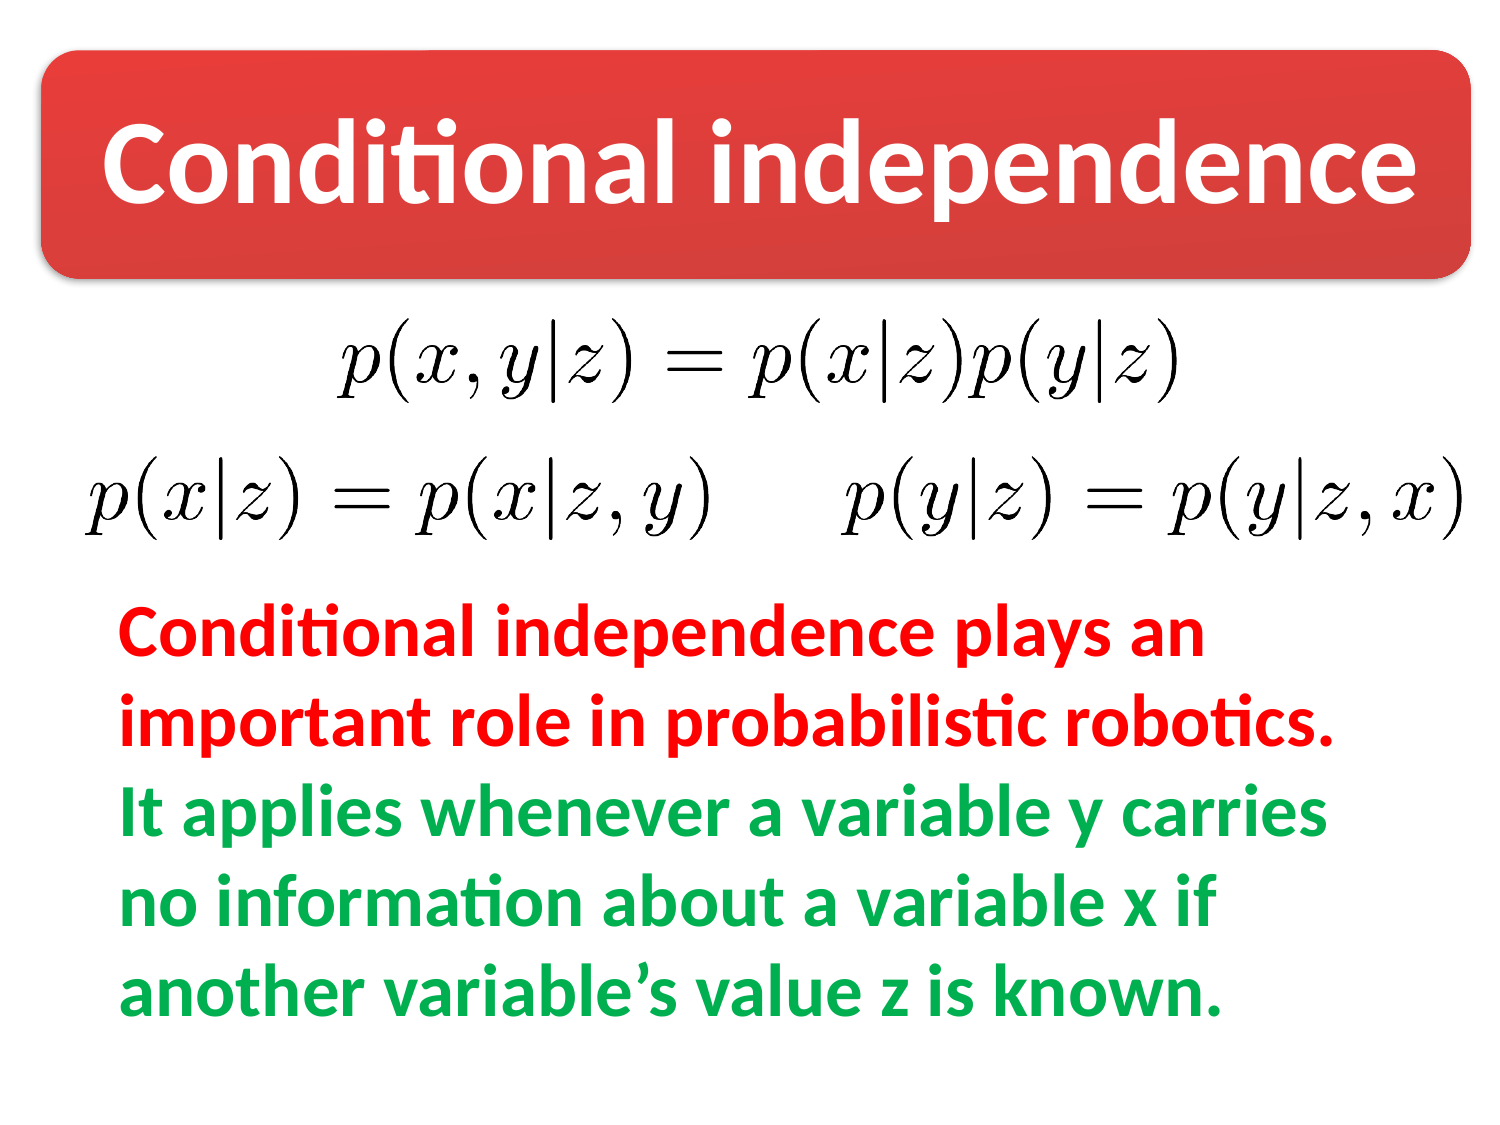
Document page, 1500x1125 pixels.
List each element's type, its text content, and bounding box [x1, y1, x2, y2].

picture [335, 346, 1177, 404]
picture [839, 455, 1462, 541]
text_box Conditional independence plays an important role in probabilistic robotics. It applies whenever a variable y carries no information about a variable x if another variable’s value z is known. [103, 574, 1403, 1039]
picture [83, 455, 710, 541]
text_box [40, 0, 1472, 346]
